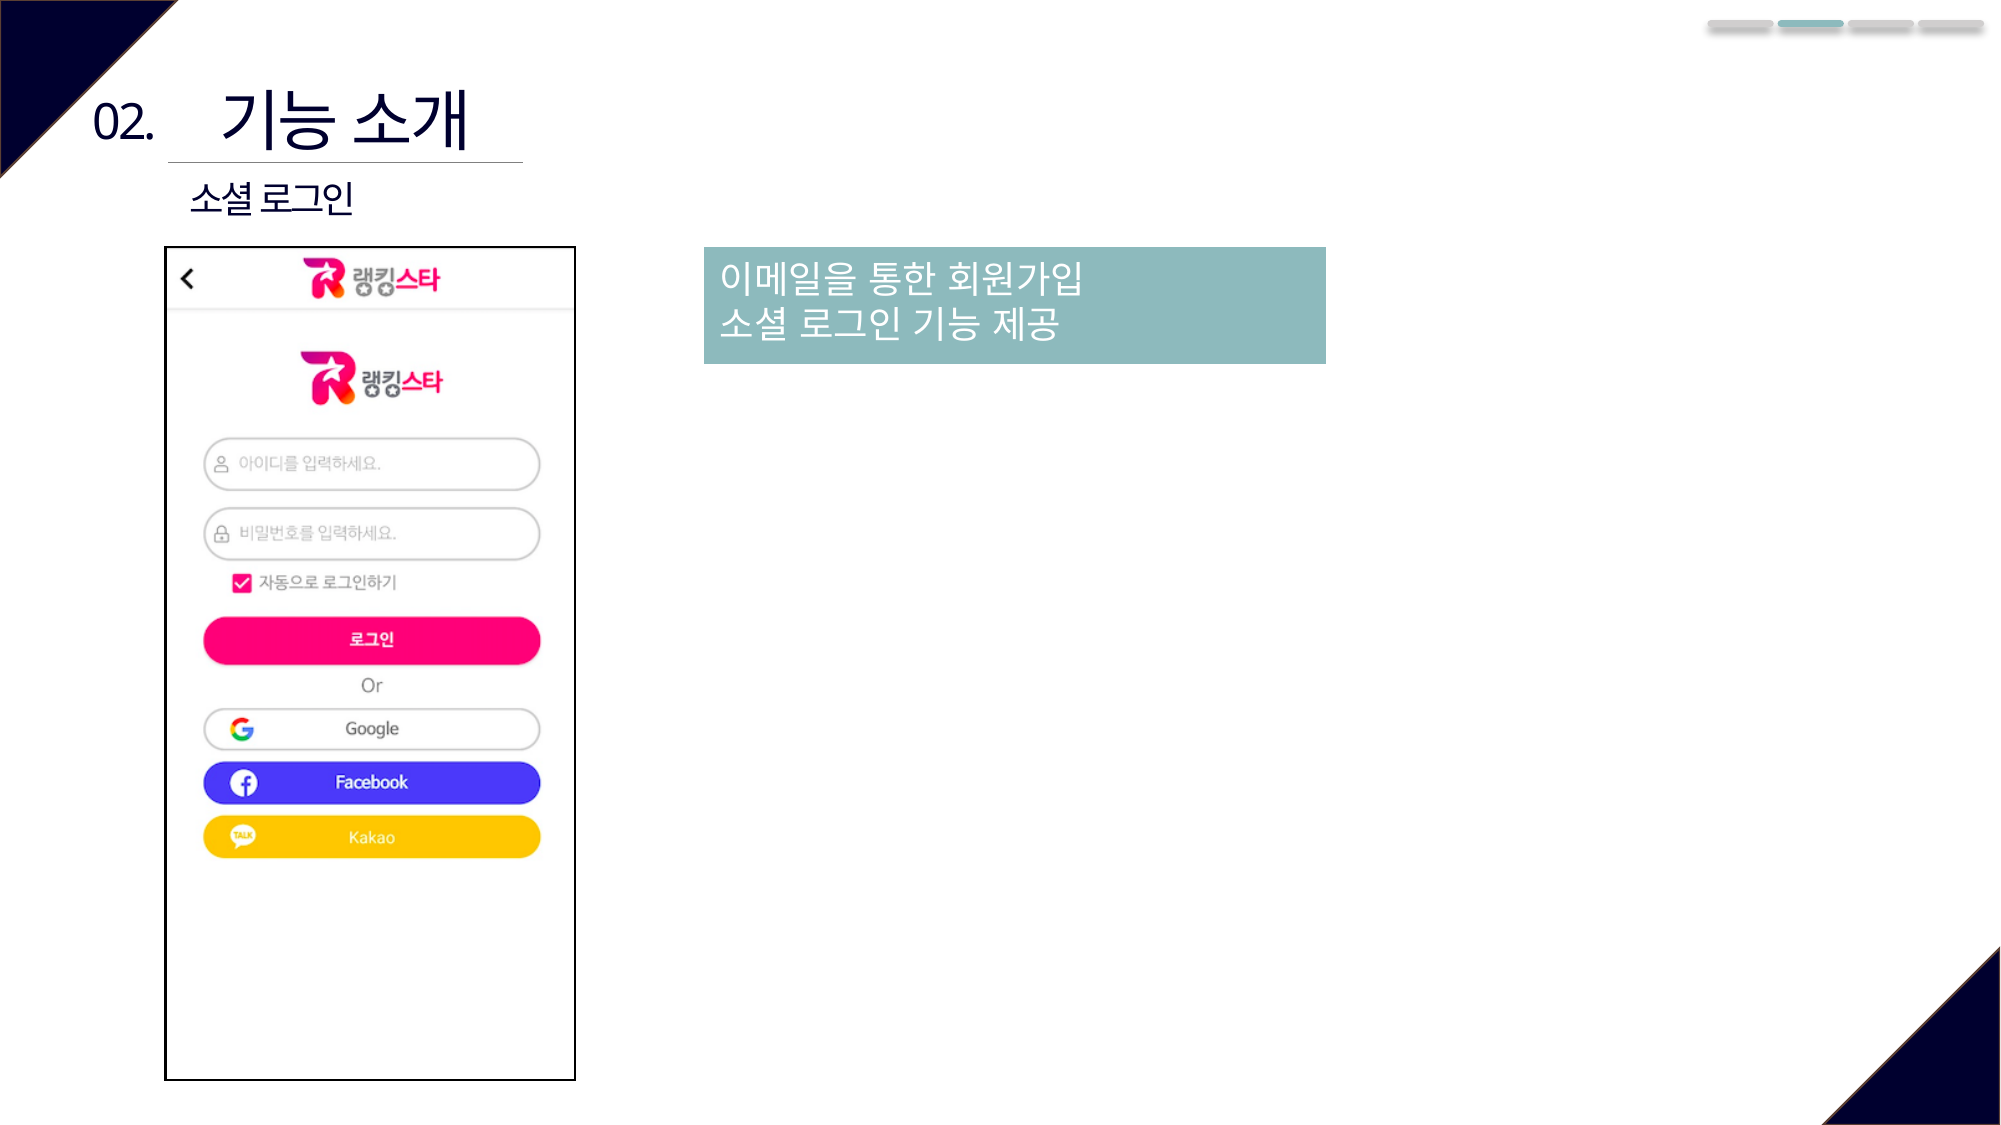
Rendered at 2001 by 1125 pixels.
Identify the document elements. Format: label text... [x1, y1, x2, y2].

text_box 02. [78, 81, 172, 157]
text_box 이메일을 통한 회원가입 소셜 로그인 기능 제공 [704, 247, 1326, 364]
text_box 소셜 로그인 [174, 168, 372, 229]
text_box 기능 소개 [204, 163, 487, 167]
text_box 기능 소개 [204, 71, 487, 162]
picture [166, 248, 575, 1079]
